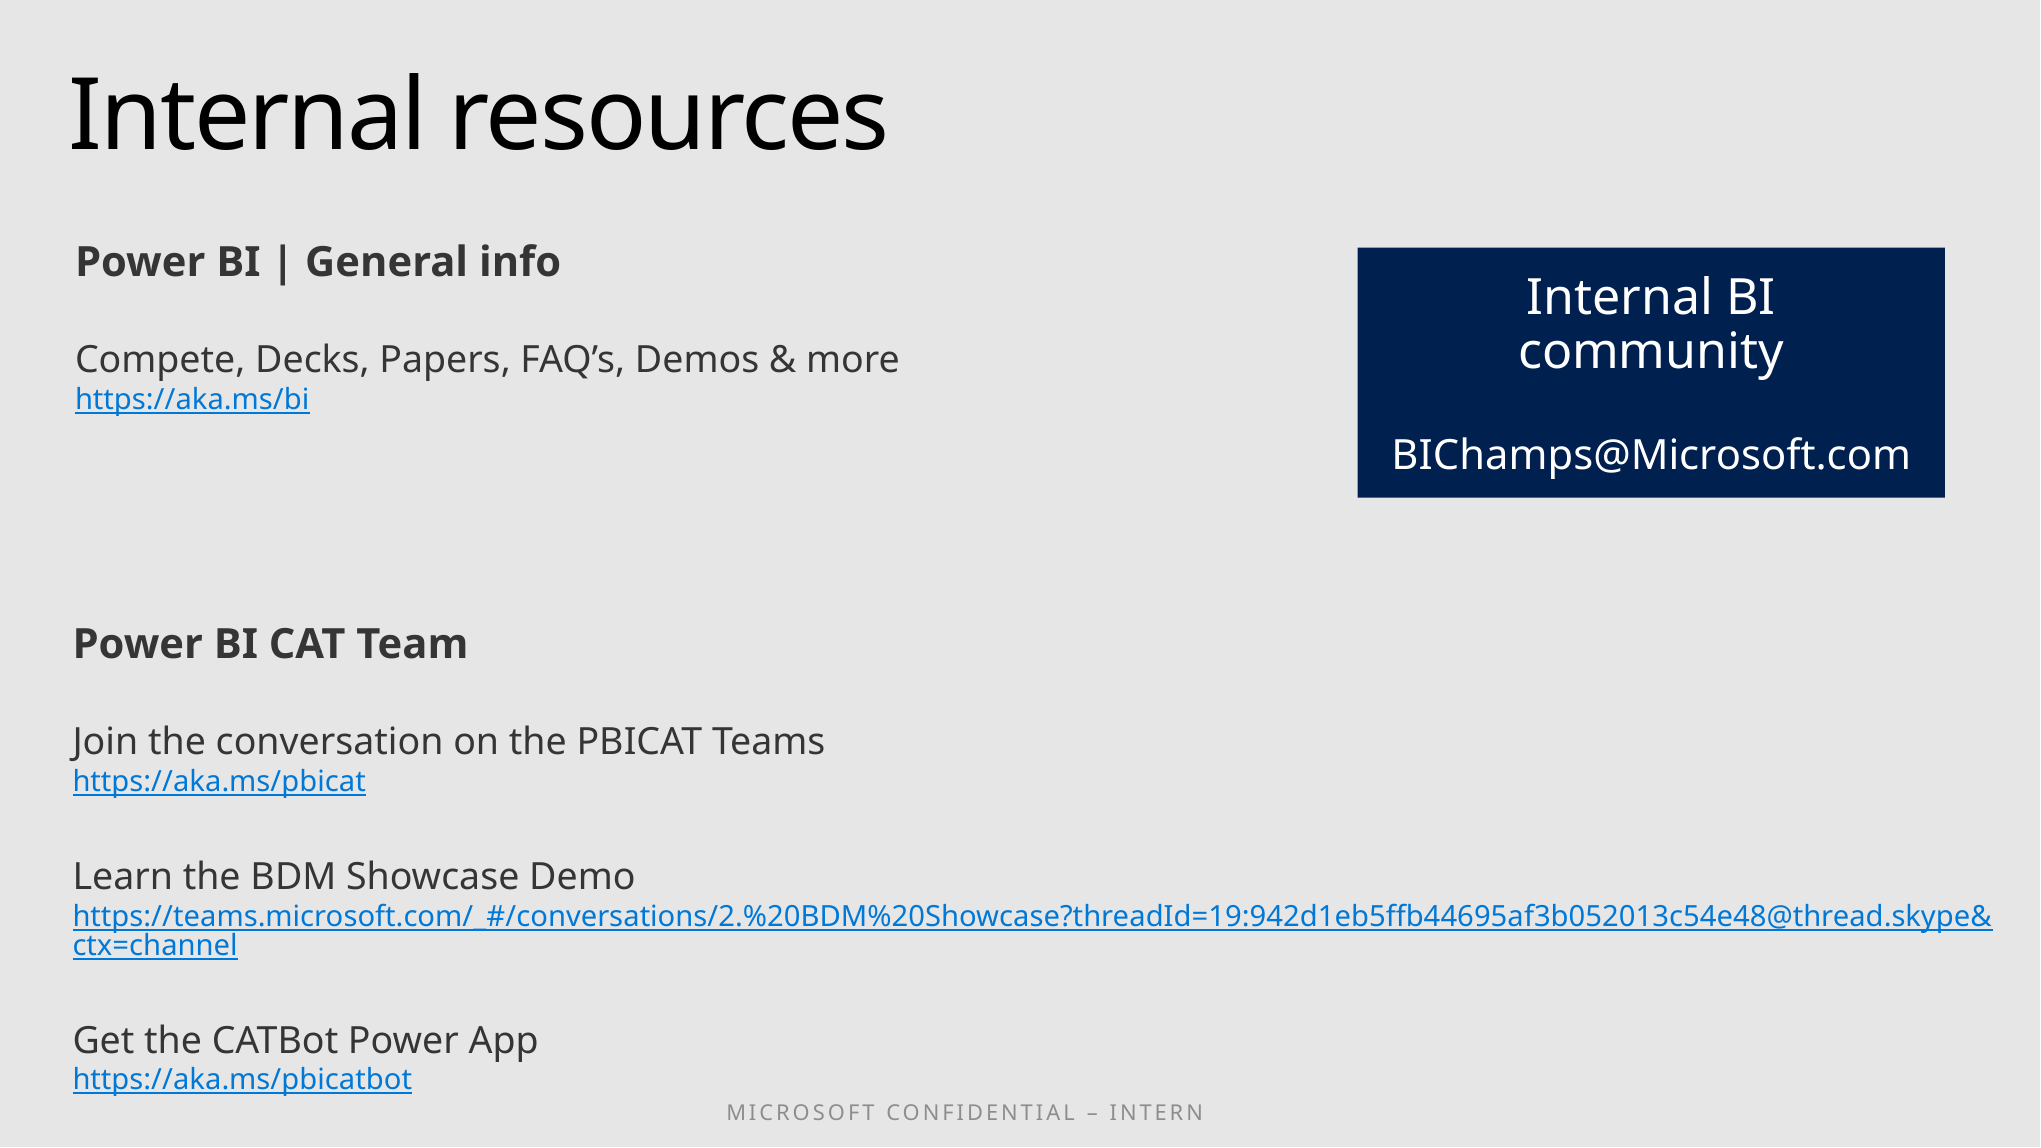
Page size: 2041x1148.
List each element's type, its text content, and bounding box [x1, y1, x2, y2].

text_box Internal BI community BIChamps@Microsoft.com [1357, 247, 1946, 498]
title Internal resources [45, 48, 1996, 199]
text_box Power BI | General info Compete, Decks, Papers, FAQ’s, Demos & more https://aka.ms/bi [45, 211, 1045, 538]
text_box Power BI CAT Team Join the conversation on the PBICAT Teams https://aka.ms/pbicat Learn the BDM Showcase Demo https://teams.microsoft.com/_#/conversations/2.%20BDM%20Showcase?threadId=19:942d1eb5ffb44695af3b052013c54e48@thread.skype&ctx=channel Get the CATBot Power App https://aka.ms/pbicatbot [42, 593, 2025, 1096]
